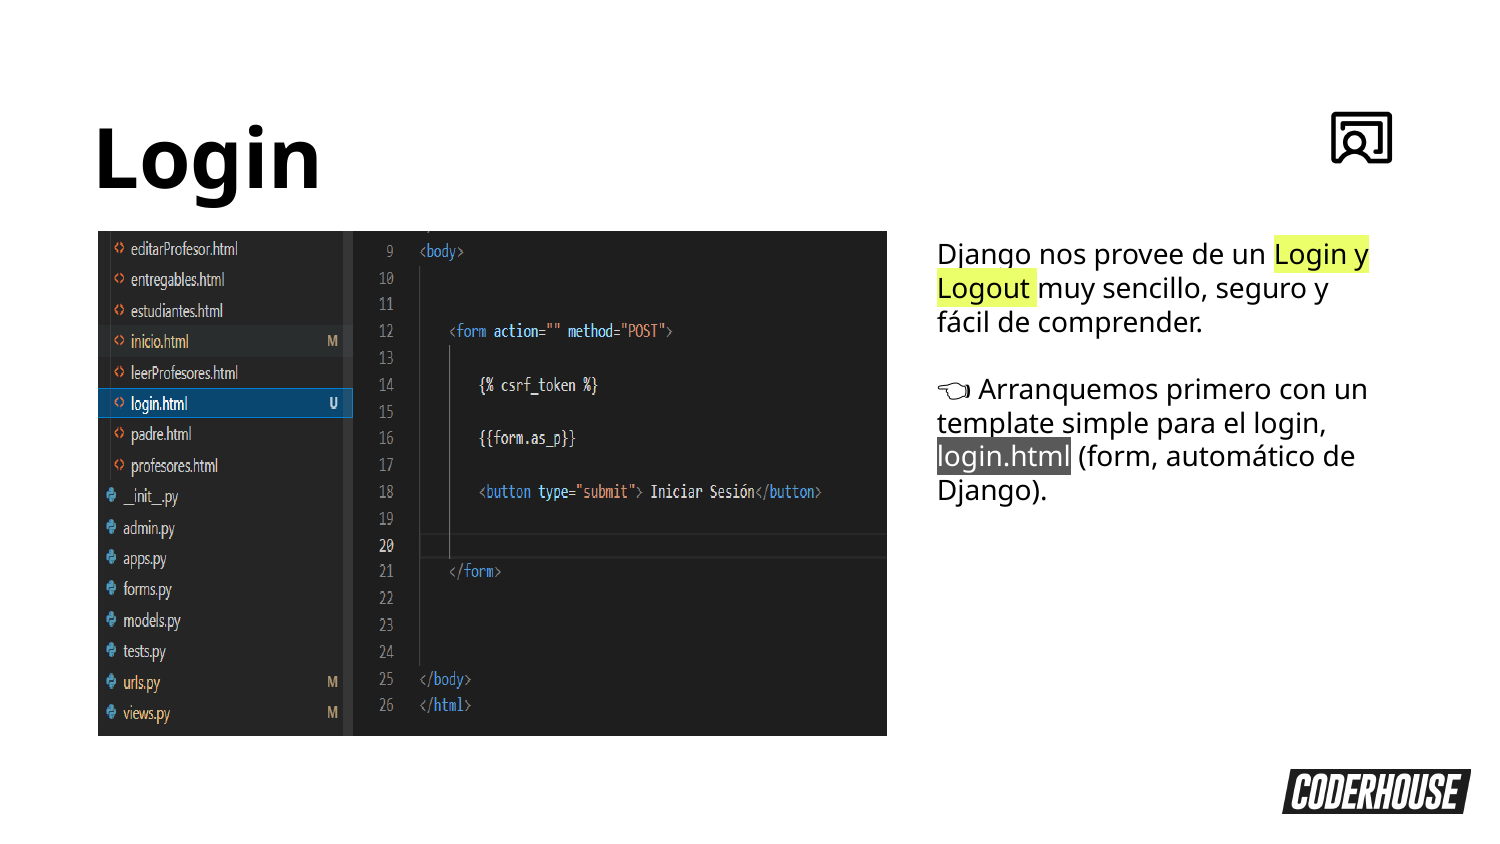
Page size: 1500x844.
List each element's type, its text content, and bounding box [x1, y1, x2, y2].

text_box Django nos provee de un Login y Logout muy sencillo, seguro y fácil de comprender. 👈 Arranquemos primero con un template simple para el login, login.html (form, automático de Django). [921, 221, 1390, 522]
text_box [1300, 76, 1423, 199]
picture [1281, 769, 1471, 814]
text_box Login [77, 101, 1414, 222]
picture [97, 231, 888, 737]
